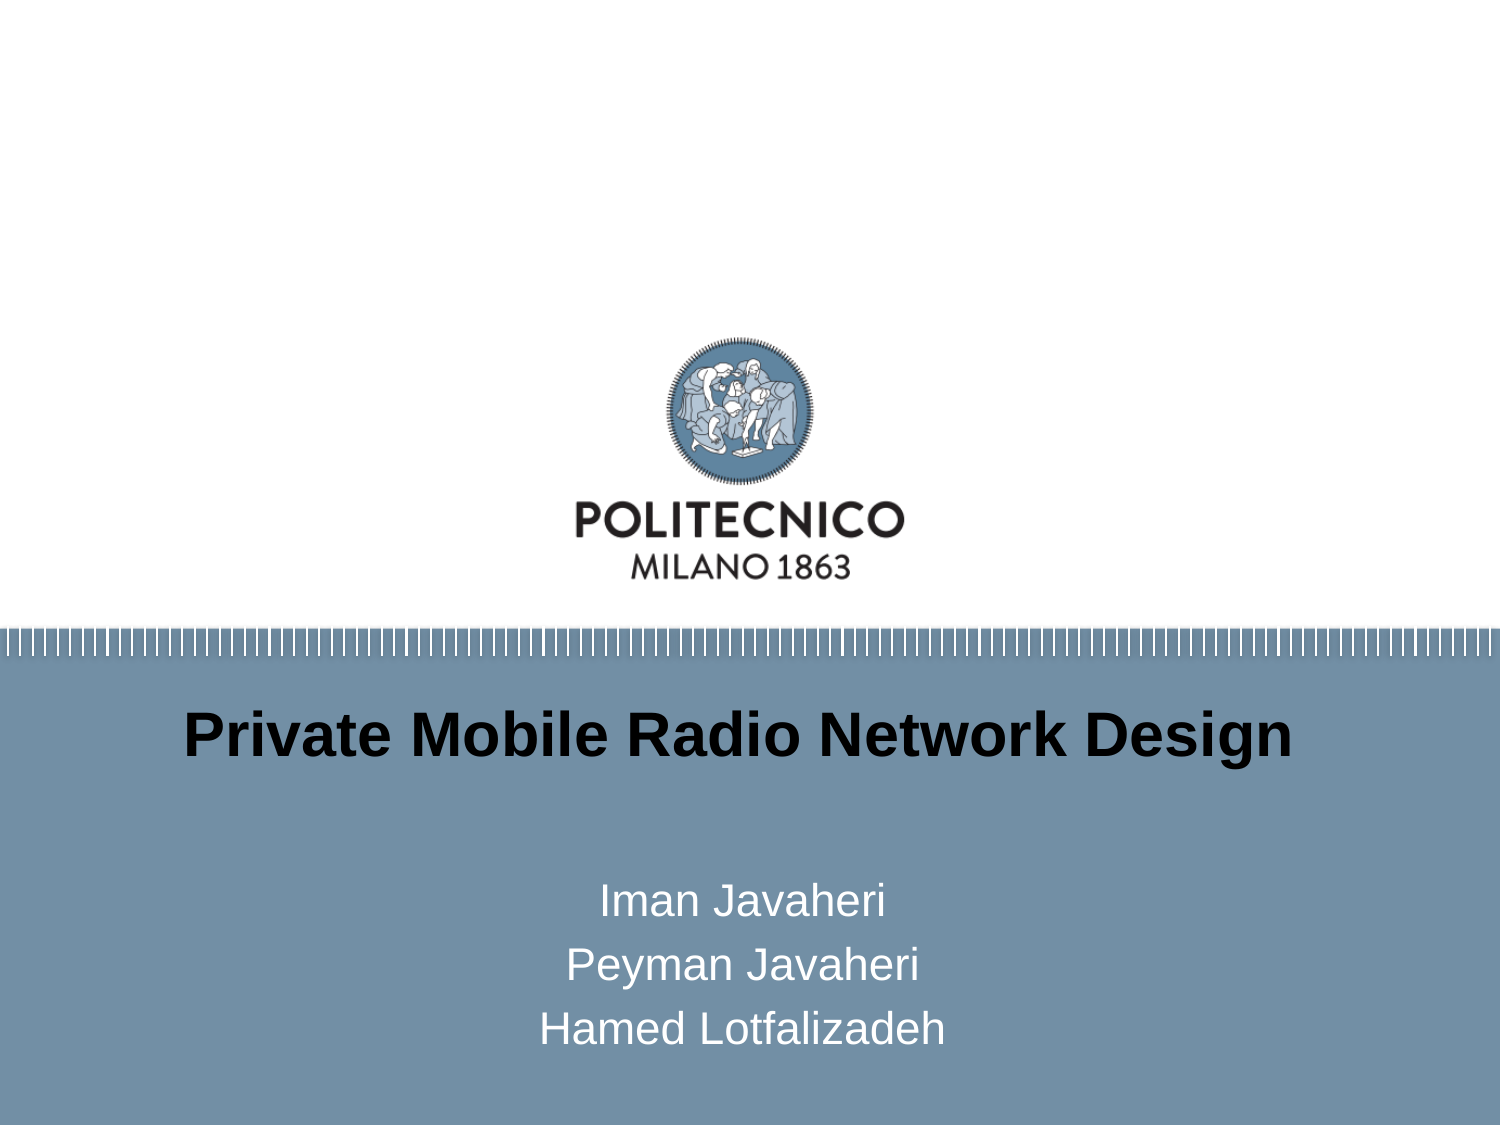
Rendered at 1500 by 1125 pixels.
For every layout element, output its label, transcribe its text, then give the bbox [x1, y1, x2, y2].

picture [515, 282, 964, 632]
subtitle Iman Javaheri Peyman Javaheri Hamed Lotfalizadeh [105, 863, 1381, 1082]
title Private Mobile Radio Network Design [102, 691, 1378, 851]
